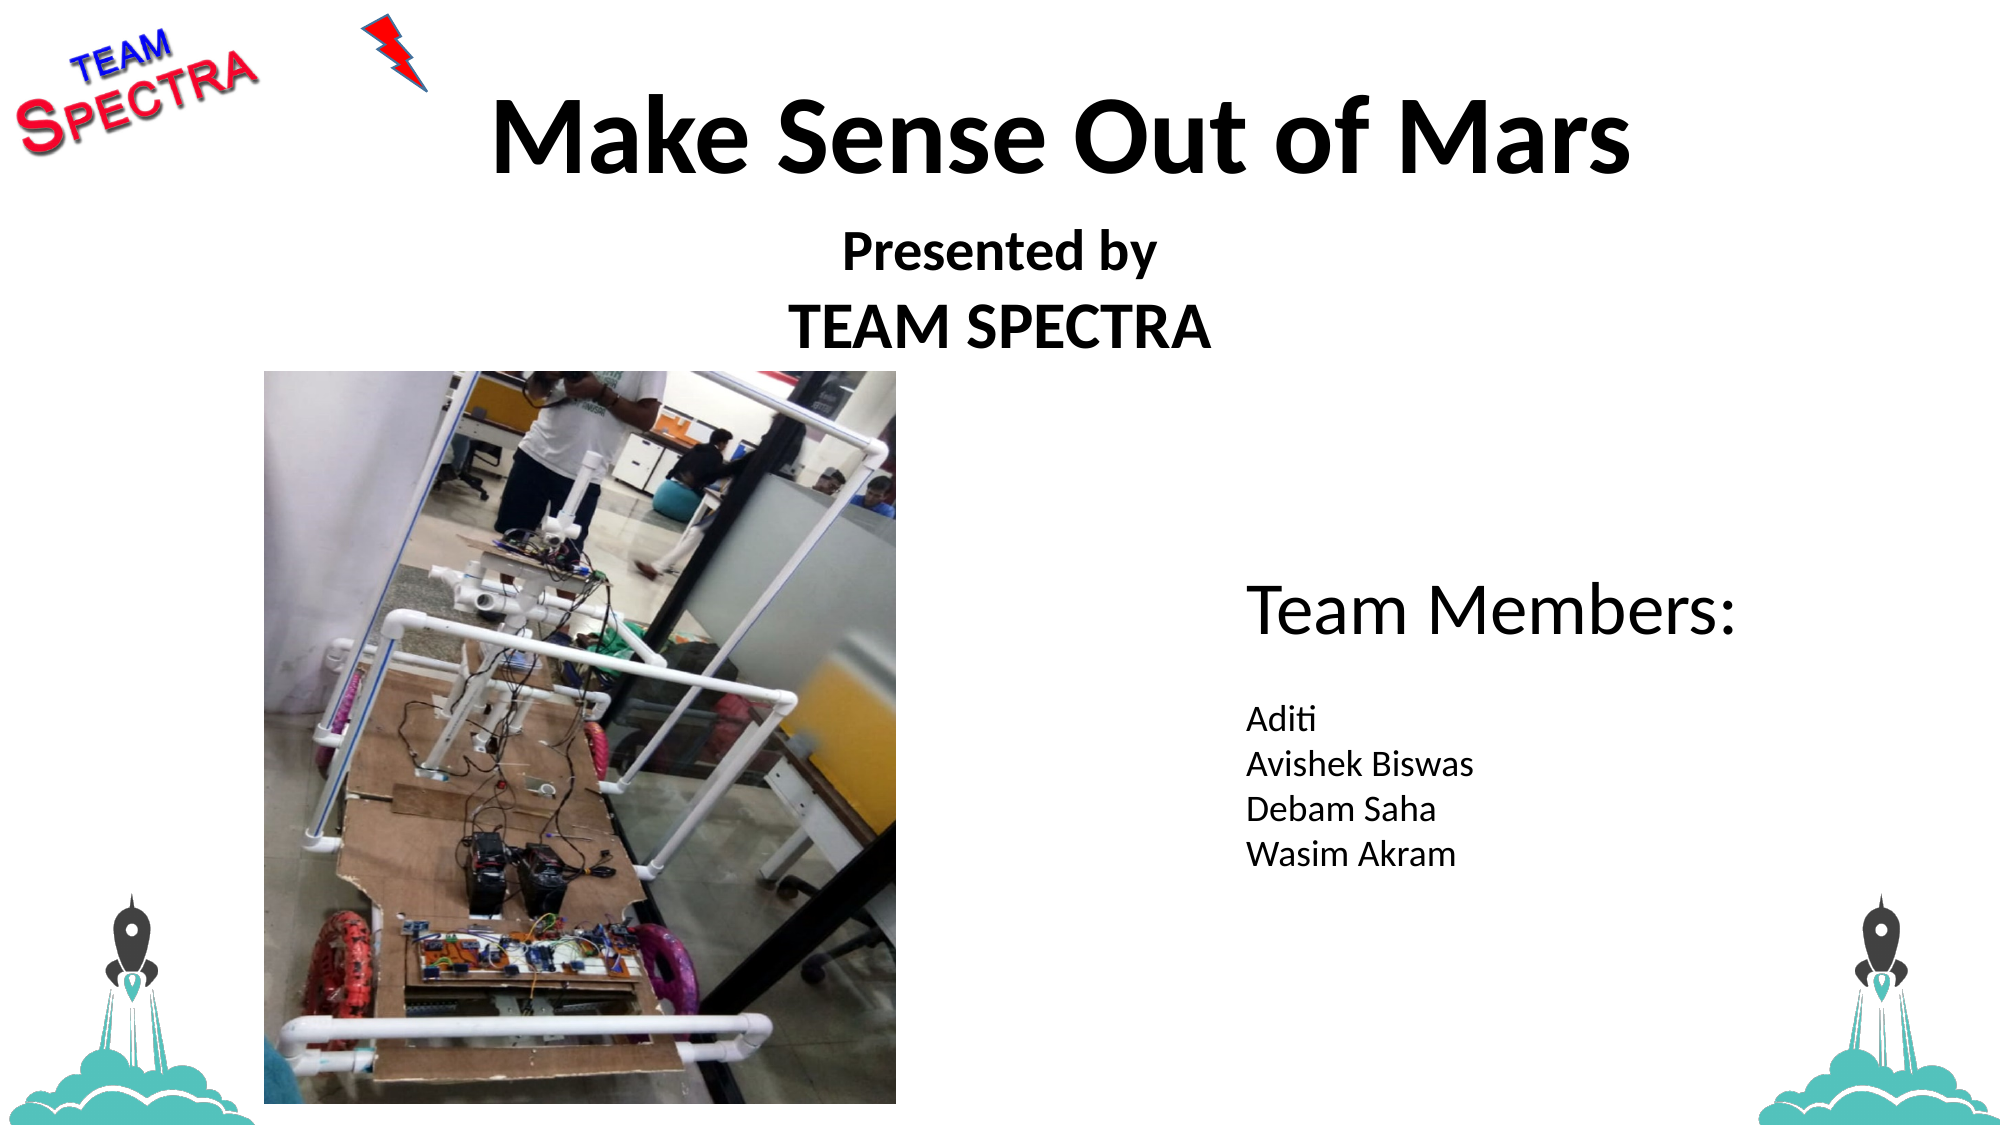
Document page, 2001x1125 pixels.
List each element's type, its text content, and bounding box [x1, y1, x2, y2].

picture [0, 14, 363, 165]
text_box Make Sense Out of Mars [264, 53, 1859, 204]
picture [1749, 893, 2000, 1125]
picture [0, 371, 896, 1125]
text_box Presented by TEAM SPECTRA [772, 204, 1227, 370]
text_box [363, 13, 429, 93]
text_box Team Members: Aditi Avishek Biswas Debam Saha Wasim Akram [1231, 552, 1754, 882]
